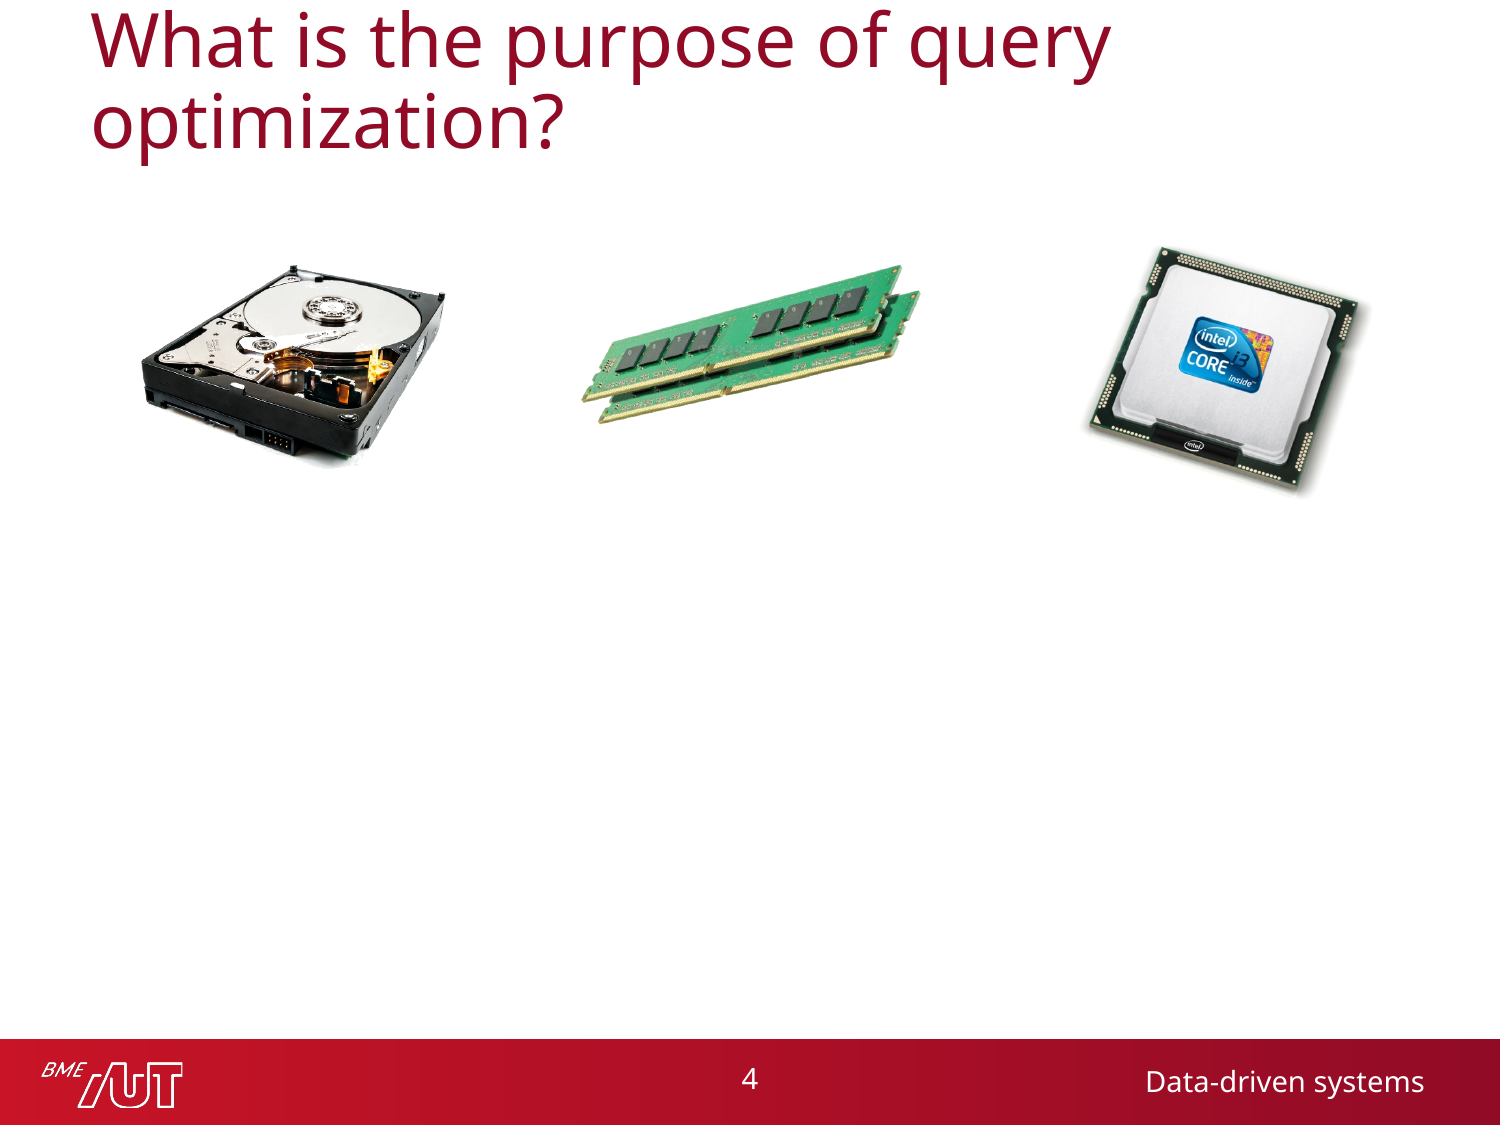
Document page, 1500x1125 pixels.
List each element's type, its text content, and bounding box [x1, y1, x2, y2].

picture [115, 233, 470, 500]
title What is the purpose of query optimization? [75, 18, 1425, 149]
slide_number 4 [705, 1054, 795, 1107]
picture [572, 167, 928, 523]
picture [1064, 224, 1390, 508]
footer Data-driven systems [812, 1054, 1425, 1107]
